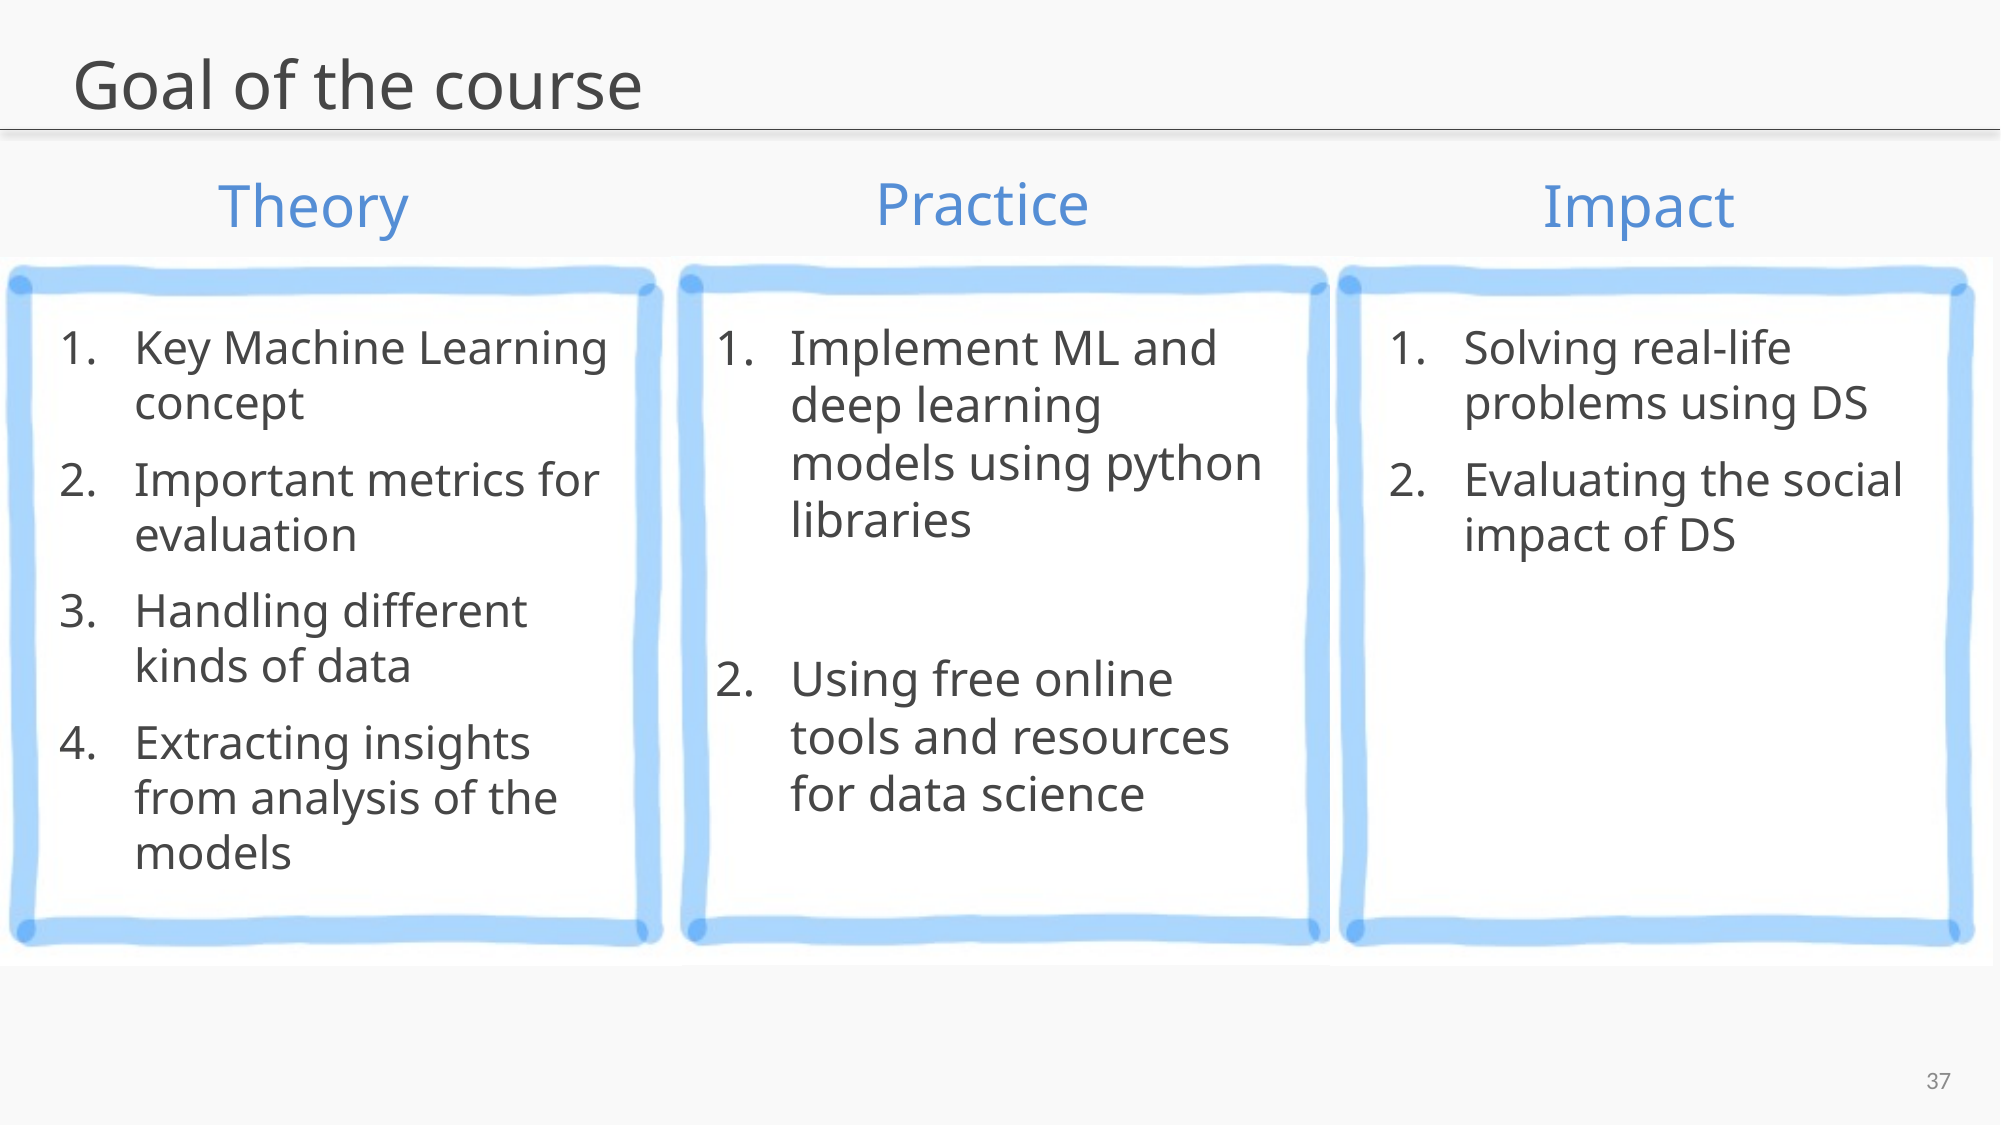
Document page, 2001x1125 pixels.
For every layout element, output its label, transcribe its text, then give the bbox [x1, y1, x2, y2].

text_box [0, 161, 668, 967]
title Goal of the course [57, 35, 1943, 159]
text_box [1330, 161, 1994, 967]
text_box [671, 159, 1331, 965]
slide_number 37 [1500, 1050, 1967, 1110]
